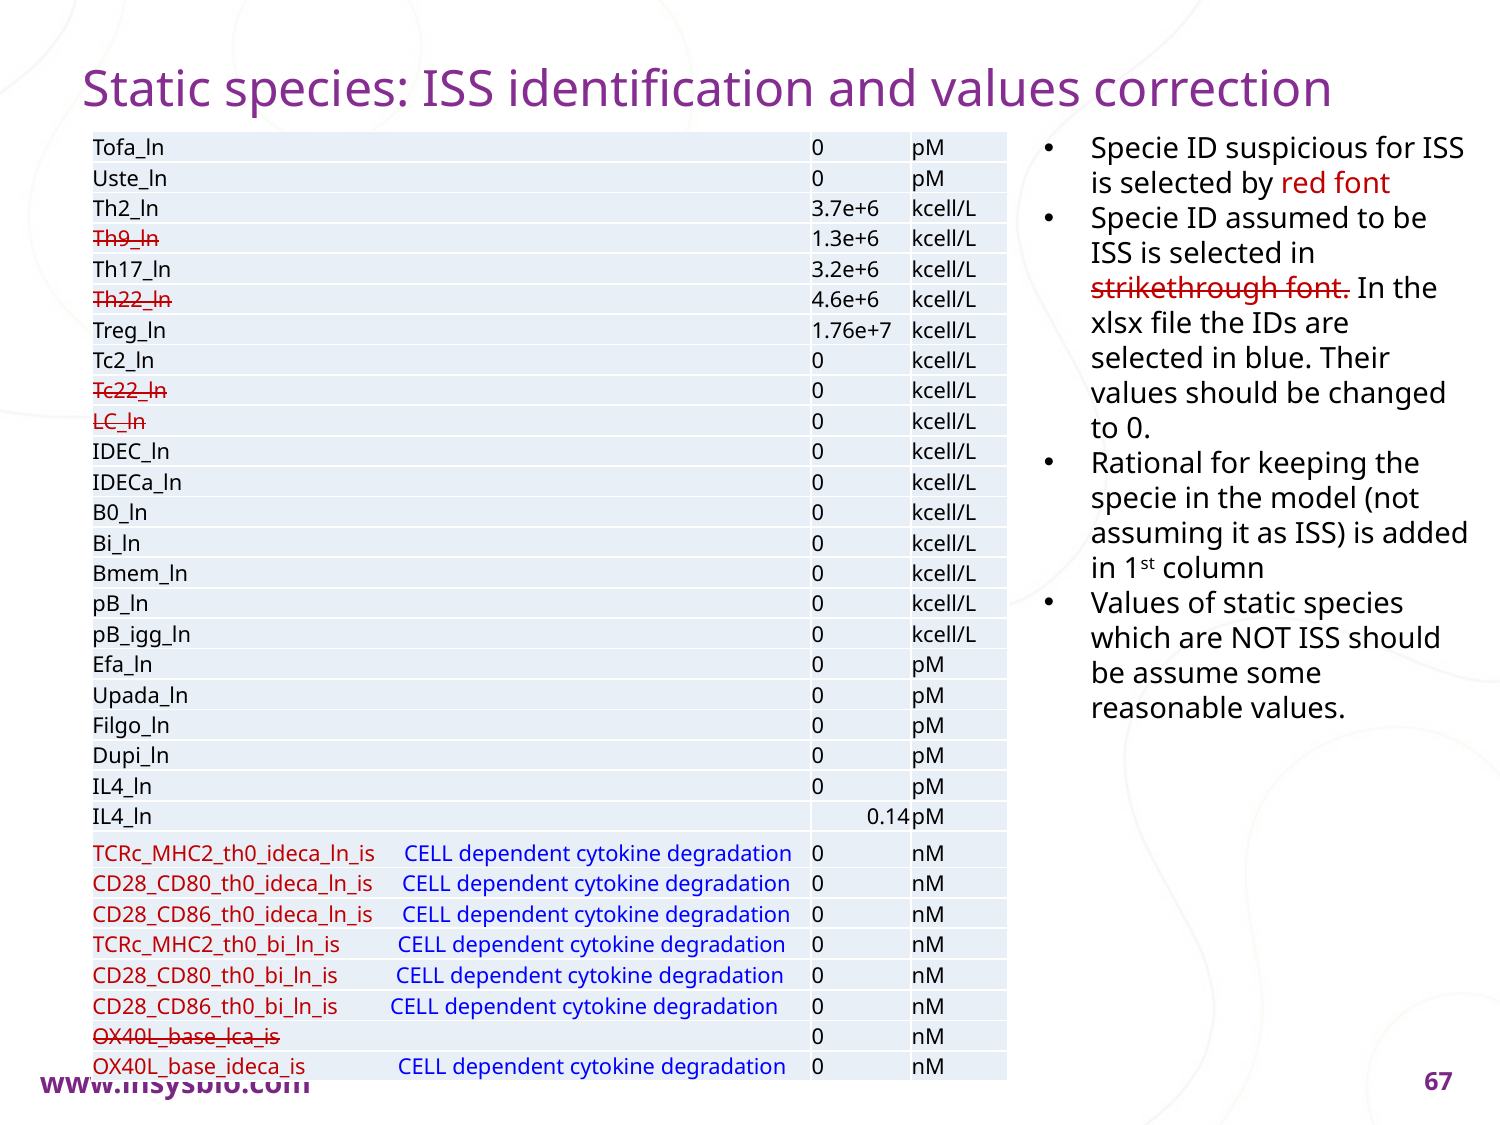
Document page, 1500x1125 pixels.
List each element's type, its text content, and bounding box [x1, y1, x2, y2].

table_cell Tc22_ln [93, 376, 810, 404]
table_cell 3.7e+6 [812, 193, 910, 222]
table_cell pM [912, 710, 1007, 739]
table_cell kcell/L [912, 467, 1007, 496]
table_cell 0 [812, 771, 910, 800]
table_cell CD28_CD86_th0_ideca_ln_is CELL dependent cytokine degradation [93, 899, 810, 927]
table_cell 0 [812, 467, 910, 496]
table_cell Upada_ln [93, 680, 810, 709]
table_cell 0 [812, 710, 910, 739]
table_cell 0 [812, 406, 910, 435]
table_cell nM [912, 899, 1007, 927]
slide_number 67 [1130, 1052, 1468, 1113]
table_header 0 [812, 132, 910, 161]
table_cell 0 [812, 868, 910, 897]
table_cell kcell/L [912, 558, 1007, 587]
table_cell pM [912, 741, 1007, 769]
table_cell nM [912, 991, 1007, 1020]
table_cell 0 [812, 960, 910, 989]
table_cell nM [912, 868, 1007, 897]
table_cell kcell/L [912, 619, 1007, 648]
table_cell kcell/L [912, 224, 1007, 252]
table_cell pM [912, 771, 1007, 800]
table_cell IDECa_ln [93, 467, 810, 496]
table_cell Th9_ln [93, 224, 810, 252]
table_cell kcell/L [912, 376, 1007, 404]
table_cell 0 [812, 376, 910, 404]
table_cell 0 [812, 899, 910, 927]
table_cell kcell/L [912, 345, 1007, 374]
table_cell nM [912, 1021, 1007, 1050]
table_cell pB_igg_ln [93, 619, 810, 648]
table_cell Th22_ln [93, 285, 810, 313]
table_cell LC_ln [93, 406, 810, 435]
table_cell IL4_ln [93, 802, 810, 830]
table_cell OX40L_base_lca_is [93, 1021, 810, 1050]
title Static species: ISS identification and values correction [67, 48, 1434, 132]
table_cell Efa_ln [93, 649, 810, 678]
text_box Specie ID suspicious for ISS is selected by red font Specie ID assumed to be ISS is selected in strikethrough font. In the xlsx file the IDs are selected in blue. Their values should be changed to 0. Rational for keeping the specie in the model (not assuming it as ISS) is added in 1st column Values of static species which are NOT ISS should be assume some reasonable values. [1029, 122, 1485, 767]
table_cell 1.3e+6 [812, 224, 910, 252]
table_cell 4.6e+6 [812, 285, 910, 313]
table_cell 0 [812, 680, 910, 709]
table_cell nM [912, 960, 1007, 989]
table_cell Uste_ln [93, 163, 810, 192]
table_cell 0 [812, 1052, 910, 1080]
table_cell 0 [812, 345, 910, 374]
table_header pM [912, 132, 1007, 161]
table_cell CD28_CD80_th0_ideca_ln_is CELL dependent cytokine degradation [93, 868, 810, 897]
table_cell 0 [812, 991, 910, 1020]
table_cell 0 [812, 589, 910, 617]
table_cell CD28_CD80_th0_bi_ln_is CELL dependent cytokine degradation [93, 960, 810, 989]
table_cell 0 [812, 649, 910, 678]
table_cell pM [912, 802, 1007, 830]
table_cell B0_ln [93, 497, 810, 526]
table_cell pM [912, 163, 1007, 192]
table_cell 0 [812, 497, 910, 526]
table_cell nM [912, 929, 1007, 958]
table_cell 0 [812, 528, 910, 556]
table_cell IDEC_ln [93, 437, 810, 465]
table_cell pM [912, 649, 1007, 678]
table_cell nM [912, 832, 1007, 867]
table_cell 0 [812, 1021, 910, 1050]
table_cell kcell/L [912, 497, 1007, 526]
table_cell Bmem_ln [93, 558, 810, 587]
table_cell 3.2e+6 [812, 254, 910, 283]
table_cell kcell/L [912, 254, 1007, 283]
table_cell Treg_ln [93, 315, 810, 344]
table_cell CD28_CD86_th0_bi_ln_is CELL dependent cytokine degradation [93, 991, 810, 1020]
table_cell 1.76e+7 [812, 315, 910, 344]
table_cell TCRc_MHC2_th0_ideca_ln_is CELL dependent cytokine degradation [93, 832, 810, 867]
table_cell 0 [812, 558, 910, 587]
table_cell kcell/L [912, 589, 1007, 617]
table_cell Tc2_ln [93, 345, 810, 374]
table_cell 0 [812, 929, 910, 958]
table_cell 0 [812, 741, 910, 769]
table_cell nM [912, 1052, 1007, 1080]
table_cell kcell/L [912, 193, 1007, 222]
table_cell Dupi_ln [93, 741, 810, 769]
table_cell pM [912, 680, 1007, 709]
table_cell Bi_ln [93, 528, 810, 556]
table_cell 0 [812, 619, 910, 648]
table_cell Th17_ln [93, 254, 810, 283]
table_cell Filgo_ln [93, 710, 810, 739]
table_cell TCRc_MHC2_th0_bi_ln_is CELL dependent cytokine degradation [93, 929, 810, 958]
table_cell kcell/L [912, 406, 1007, 435]
table_cell kcell/L [912, 528, 1007, 556]
table_cell 0 [812, 832, 910, 867]
table_cell pB_ln [93, 589, 810, 617]
table_cell kcell/L [912, 315, 1007, 344]
table_cell kcell/L [912, 285, 1007, 313]
table_cell Th2_ln [93, 193, 810, 222]
table_cell 0 [812, 163, 910, 192]
table_cell 0 [812, 437, 910, 465]
table_cell OX40L_base_ideca_is CELL dependent cytokine degradation [93, 1052, 810, 1080]
table_cell IL4_ln [93, 771, 810, 800]
table_header Tofa_ln [93, 132, 810, 161]
table_cell 0.14 [812, 802, 910, 830]
table_cell kcell/L [912, 437, 1007, 465]
